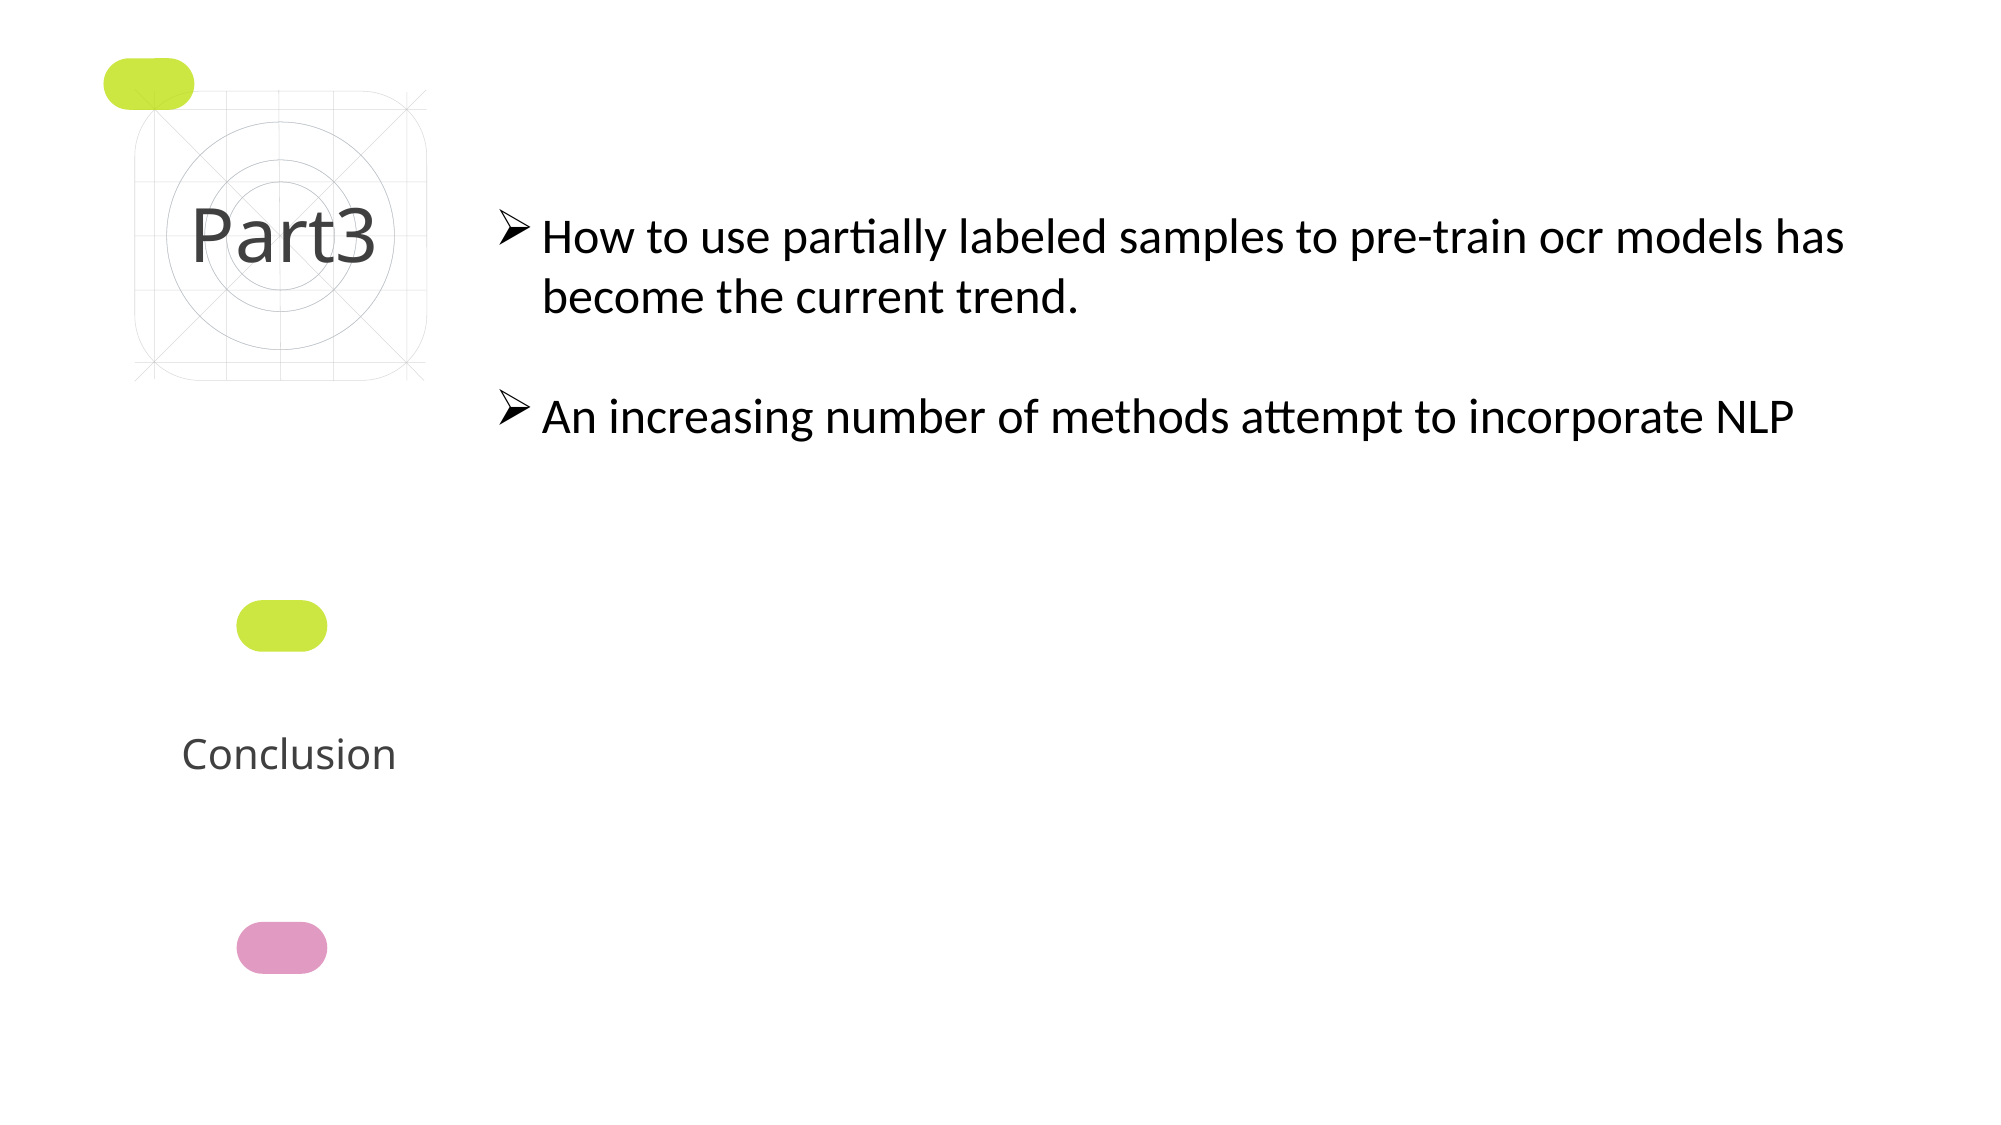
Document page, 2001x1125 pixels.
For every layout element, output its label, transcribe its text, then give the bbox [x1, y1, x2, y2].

text_box [236, 921, 328, 974]
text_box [132, 89, 427, 382]
text_box [236, 600, 328, 652]
text_box How to use partially labeled samples to pre-train ocr models has become the current trend. An increasing number of methods attempt to incorporate NLP [480, 195, 1966, 451]
text_box Conclusion [152, 726, 427, 786]
text_box [103, 58, 195, 110]
